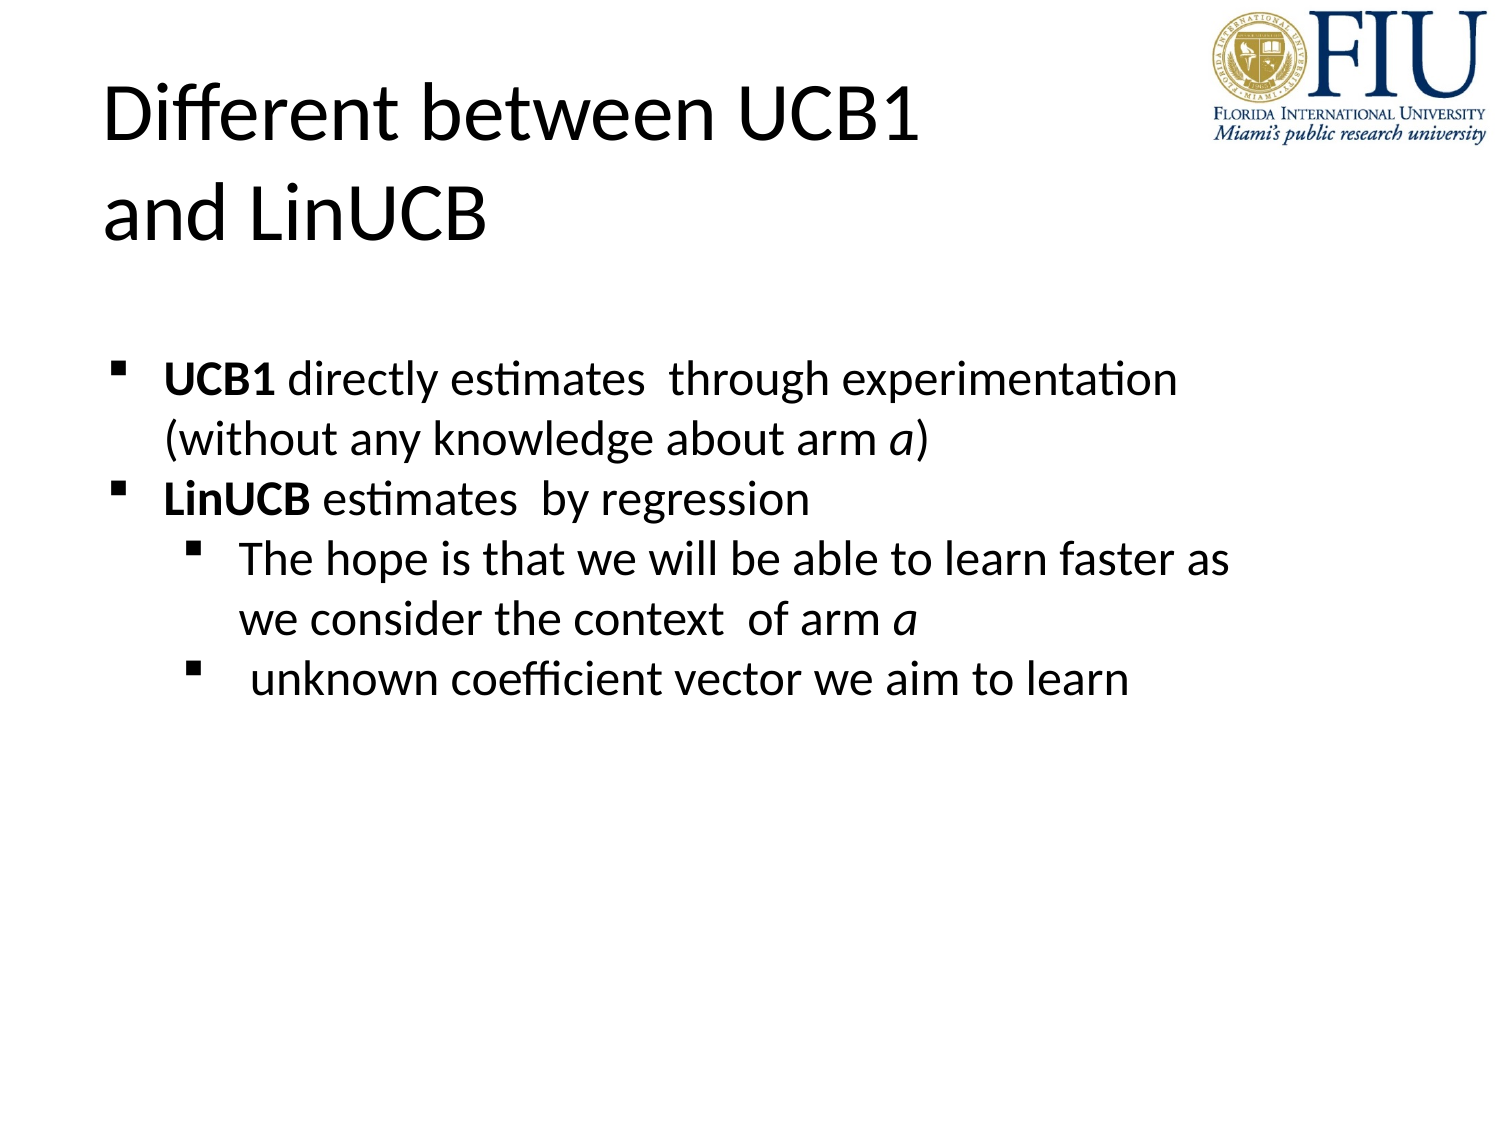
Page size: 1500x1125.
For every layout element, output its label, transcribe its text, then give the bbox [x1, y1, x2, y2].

picture [1200, 0, 1500, 150]
text_box [121, 344, 1292, 461]
text_box Different between UCB1 and LinUCB [87, 49, 1280, 265]
